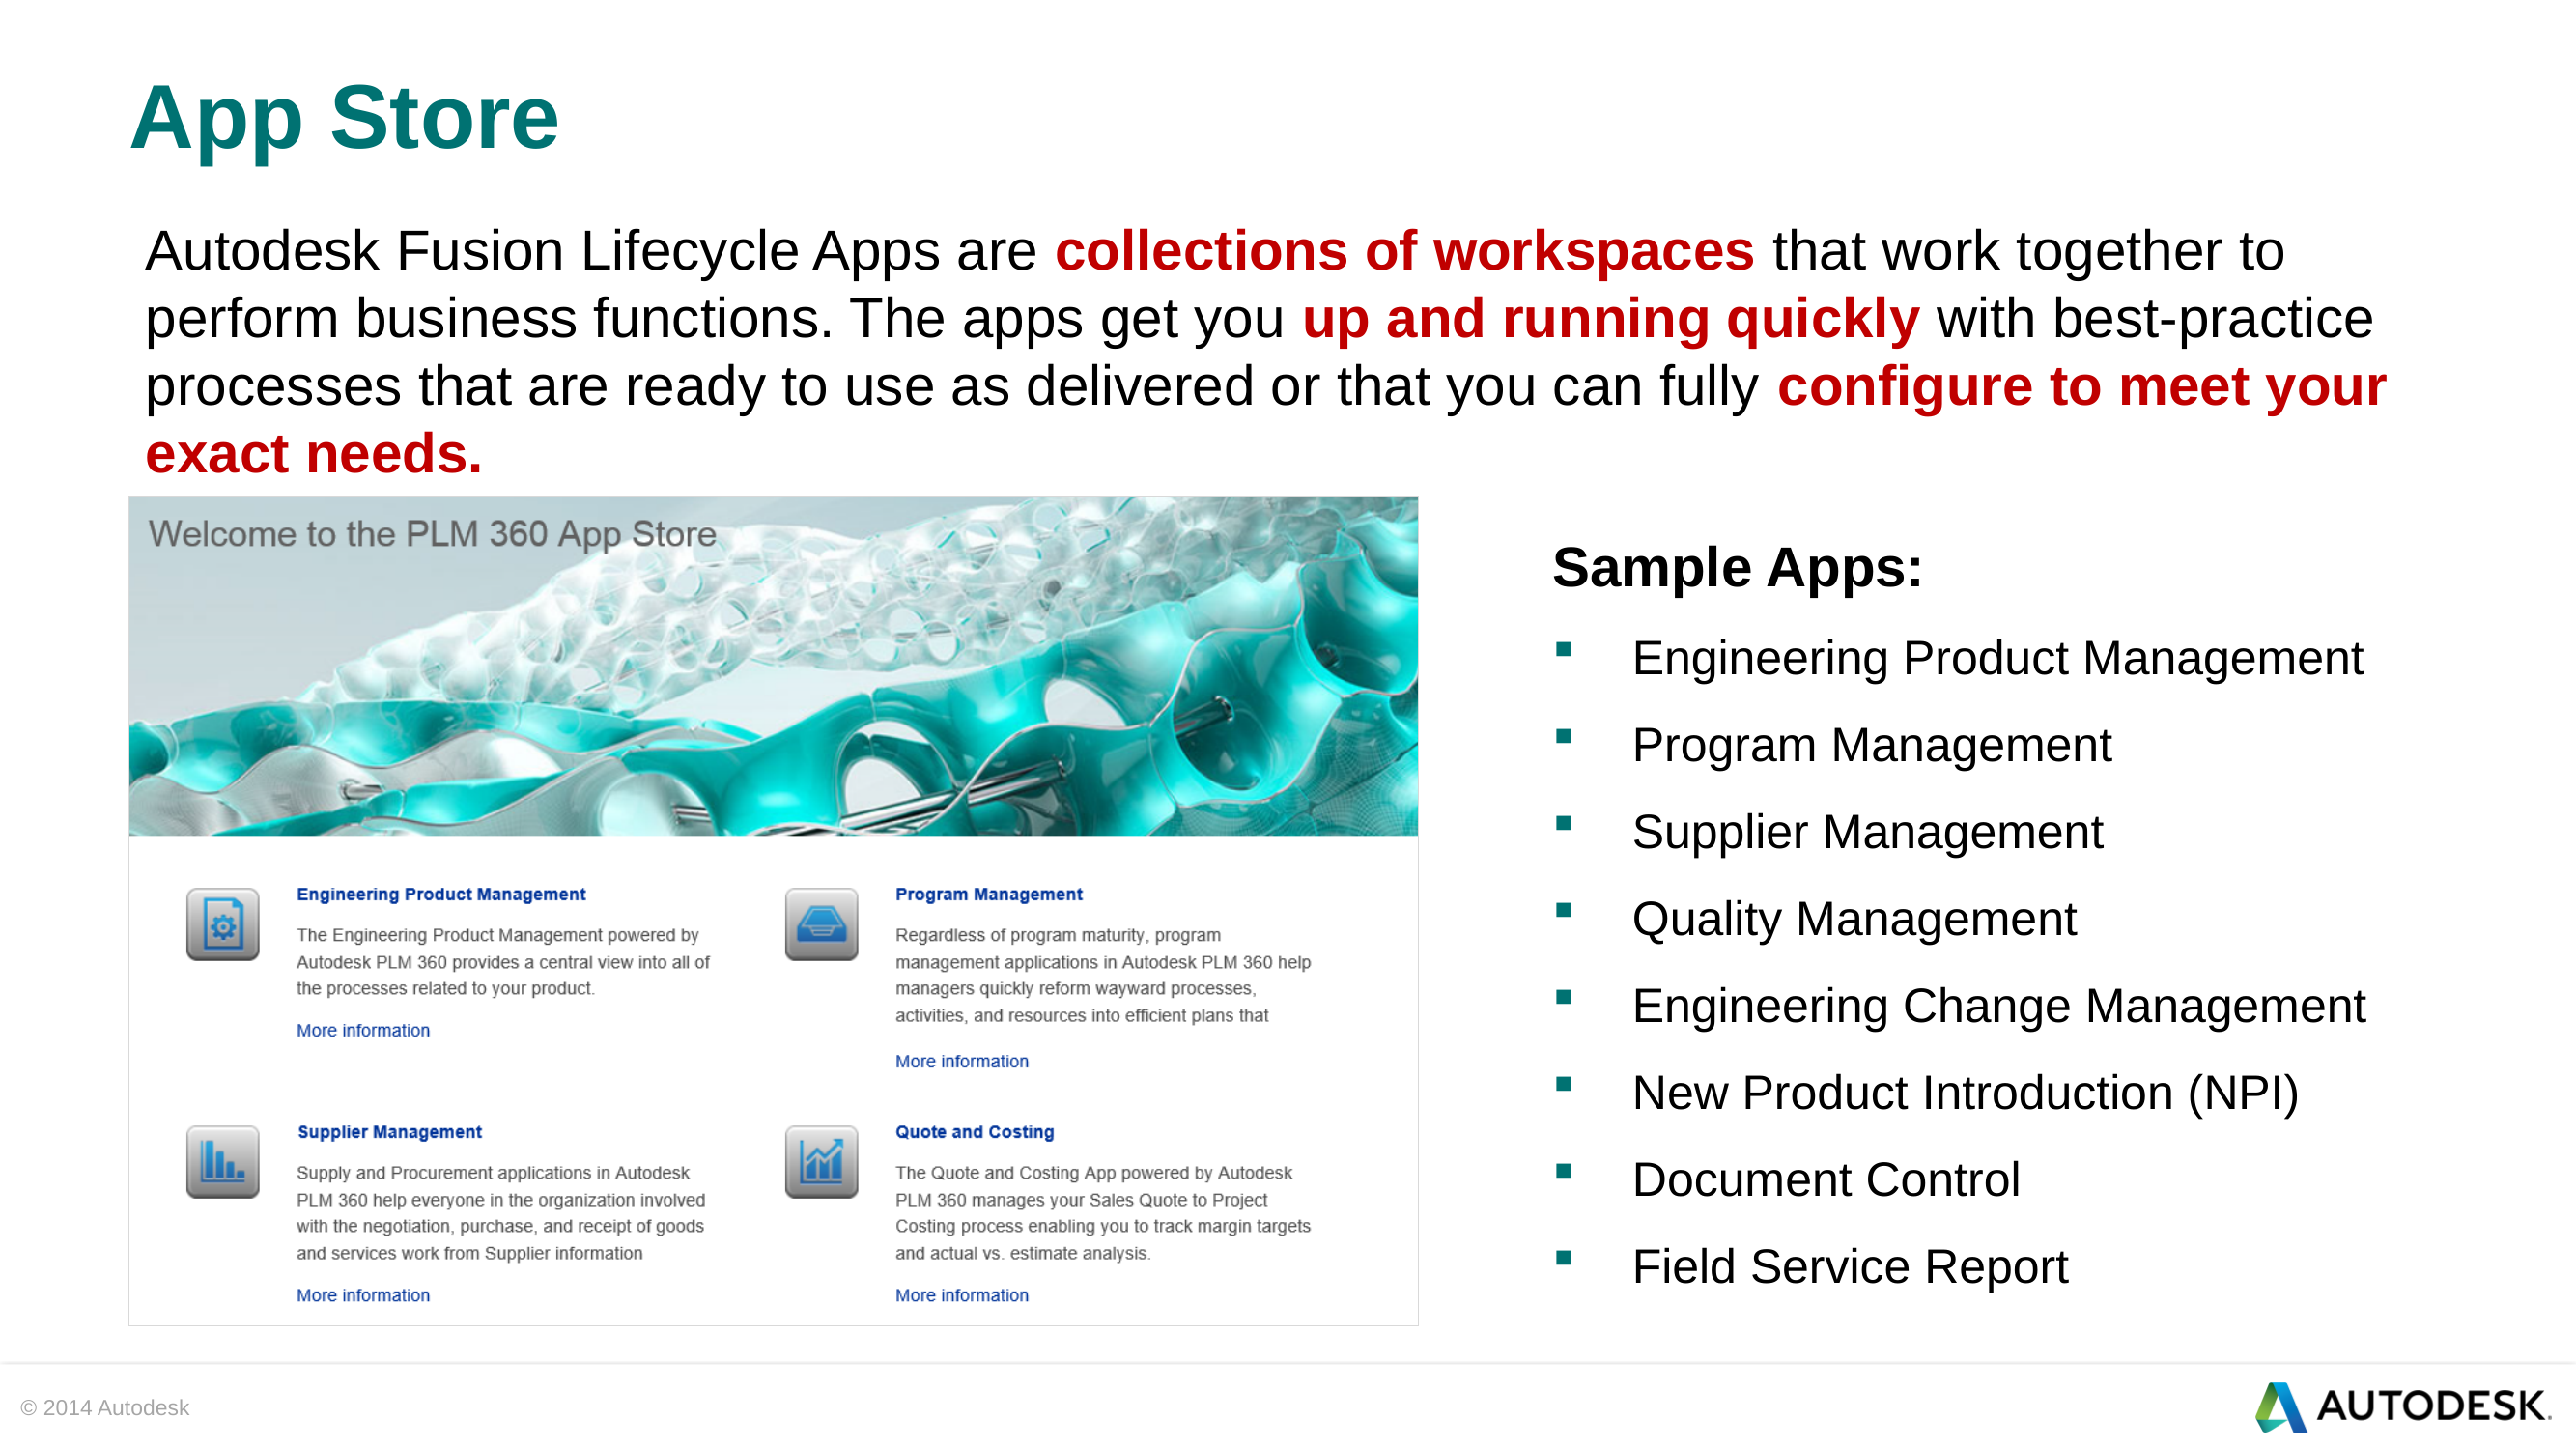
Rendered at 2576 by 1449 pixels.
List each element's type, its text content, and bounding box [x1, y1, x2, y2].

text_box Autodesk Fusion Lifecycle Apps are collections of workspaces that work together to perform business functions. The apps get you up and running quickly with best-practice processes that are ready to use as delivered or that you can fully configure to meet your exact needs. [128, 213, 2448, 439]
text_box Sample Apps: Engineering Product Management Program Management Supplier Management Quality Management Engineering Change Management New Product Introduction (NPI) Document Control Field Service Report [1535, 496, 2420, 1327]
picture [2255, 1382, 2552, 1433]
title App Store [128, 58, 2448, 213]
picture [128, 496, 1419, 1326]
